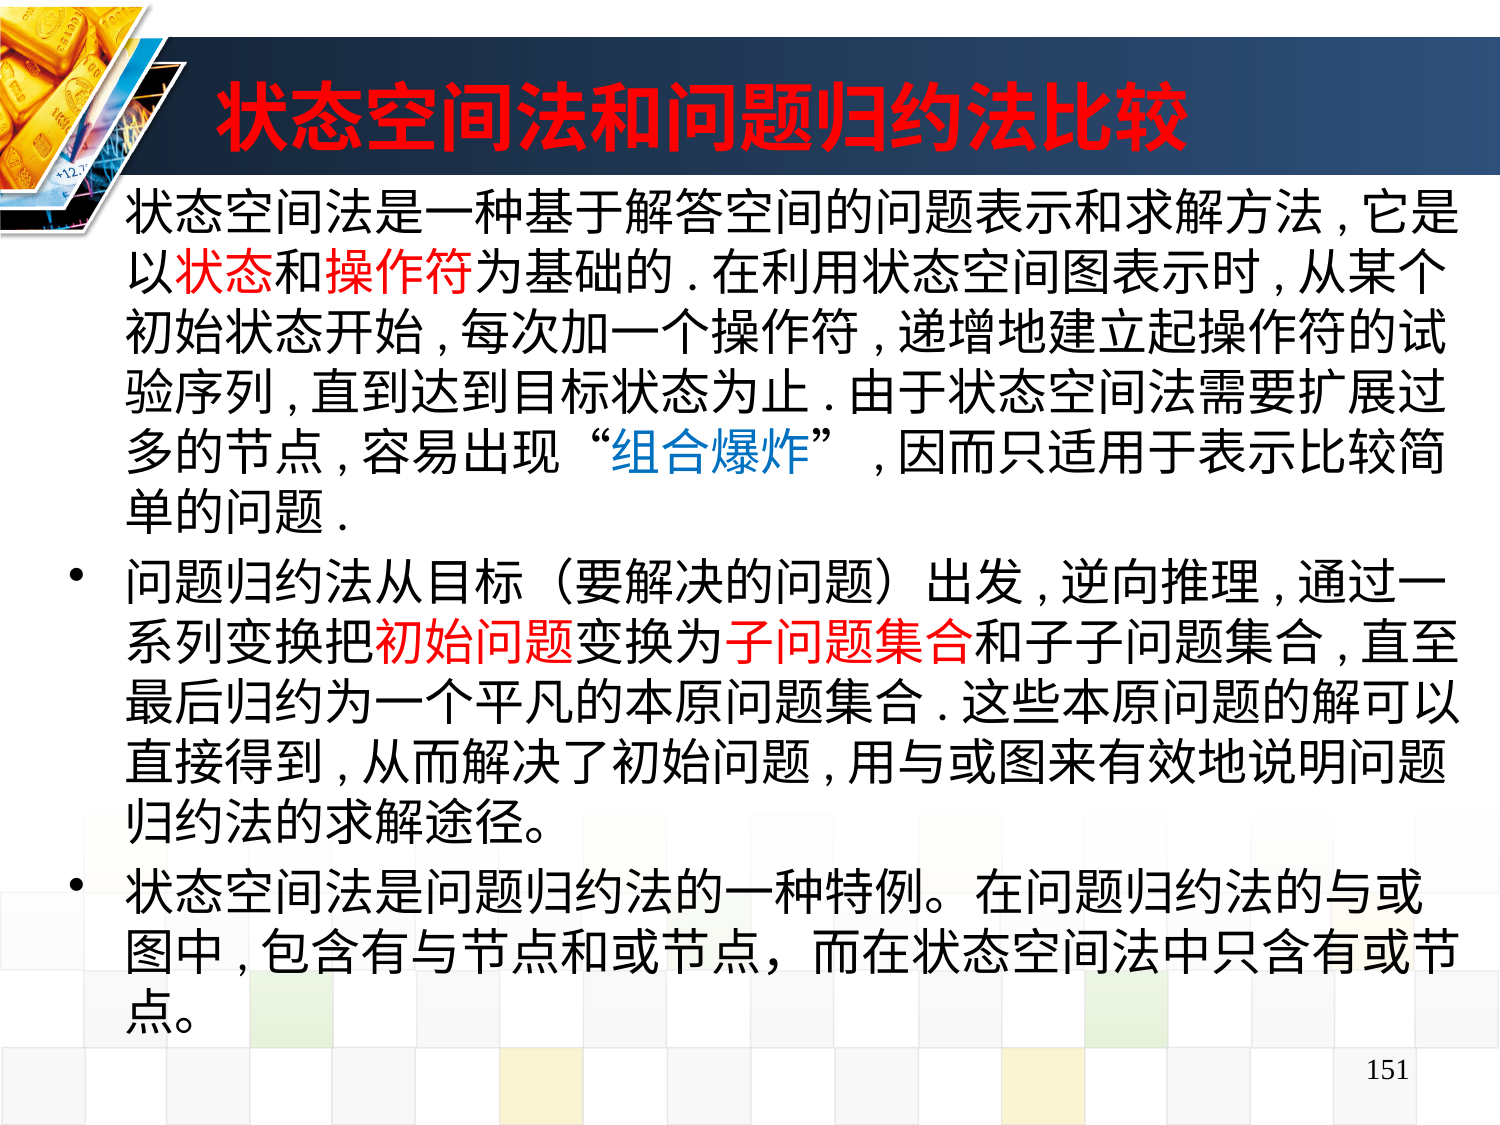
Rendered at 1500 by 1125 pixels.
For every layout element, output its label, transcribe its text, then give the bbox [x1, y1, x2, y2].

title 状态空间法和问题归约法比较 [199, 62, 1500, 170]
picture [0, 0, 190, 243]
list 状态空间法是一种基于解答空间的问题表示和求解方法,它是以状态和操作符为基础的.在利用状态空间图表示时,从某个初始状态开始,每次加一个操作符,递增地建立起操作符的试验序列,直到达到目标状态为止.由于状态空间法需要扩展过多的节点,容易出现“组合爆炸”,因而只适用于表示比较简单的问题. 问题归约法从目标（要解决的问题）出发,逆向推理,通过一系列变换把初始问题变换为子问题集合和子子问题集合,直至最后归约为一个平凡的本原问题集合.这些本原问题的解可以直接得到,从而解决了初始问题,用与或图来有效地说明问题归约法的求解途径。 状态空间法是问题归约法的一种特例。在问题归约法的与或图中,包含有与节点和或节点，而在状态空间法中只含有或节点。 [53, 172, 1488, 671]
slide_number 151 [1074, 1042, 1425, 1103]
